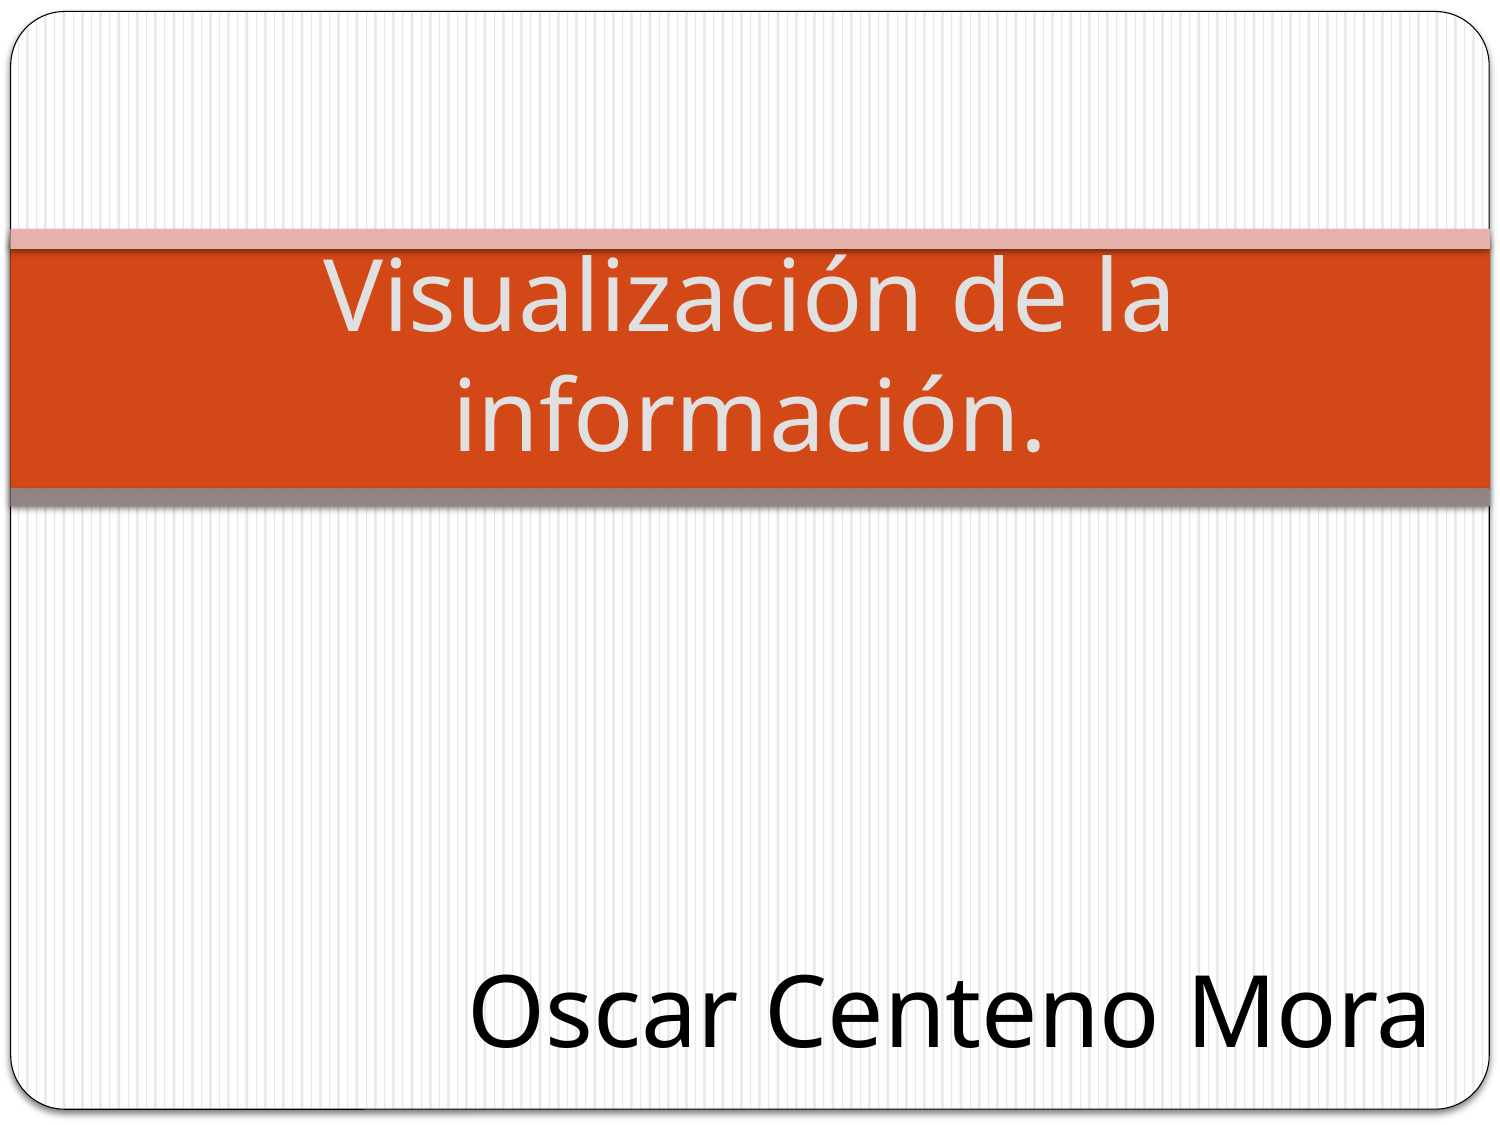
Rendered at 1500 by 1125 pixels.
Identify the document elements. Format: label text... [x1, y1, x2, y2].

subtitle Oscar Centeno Mora [398, 940, 1449, 1095]
title Visualización de la información. [17, 234, 1483, 476]
